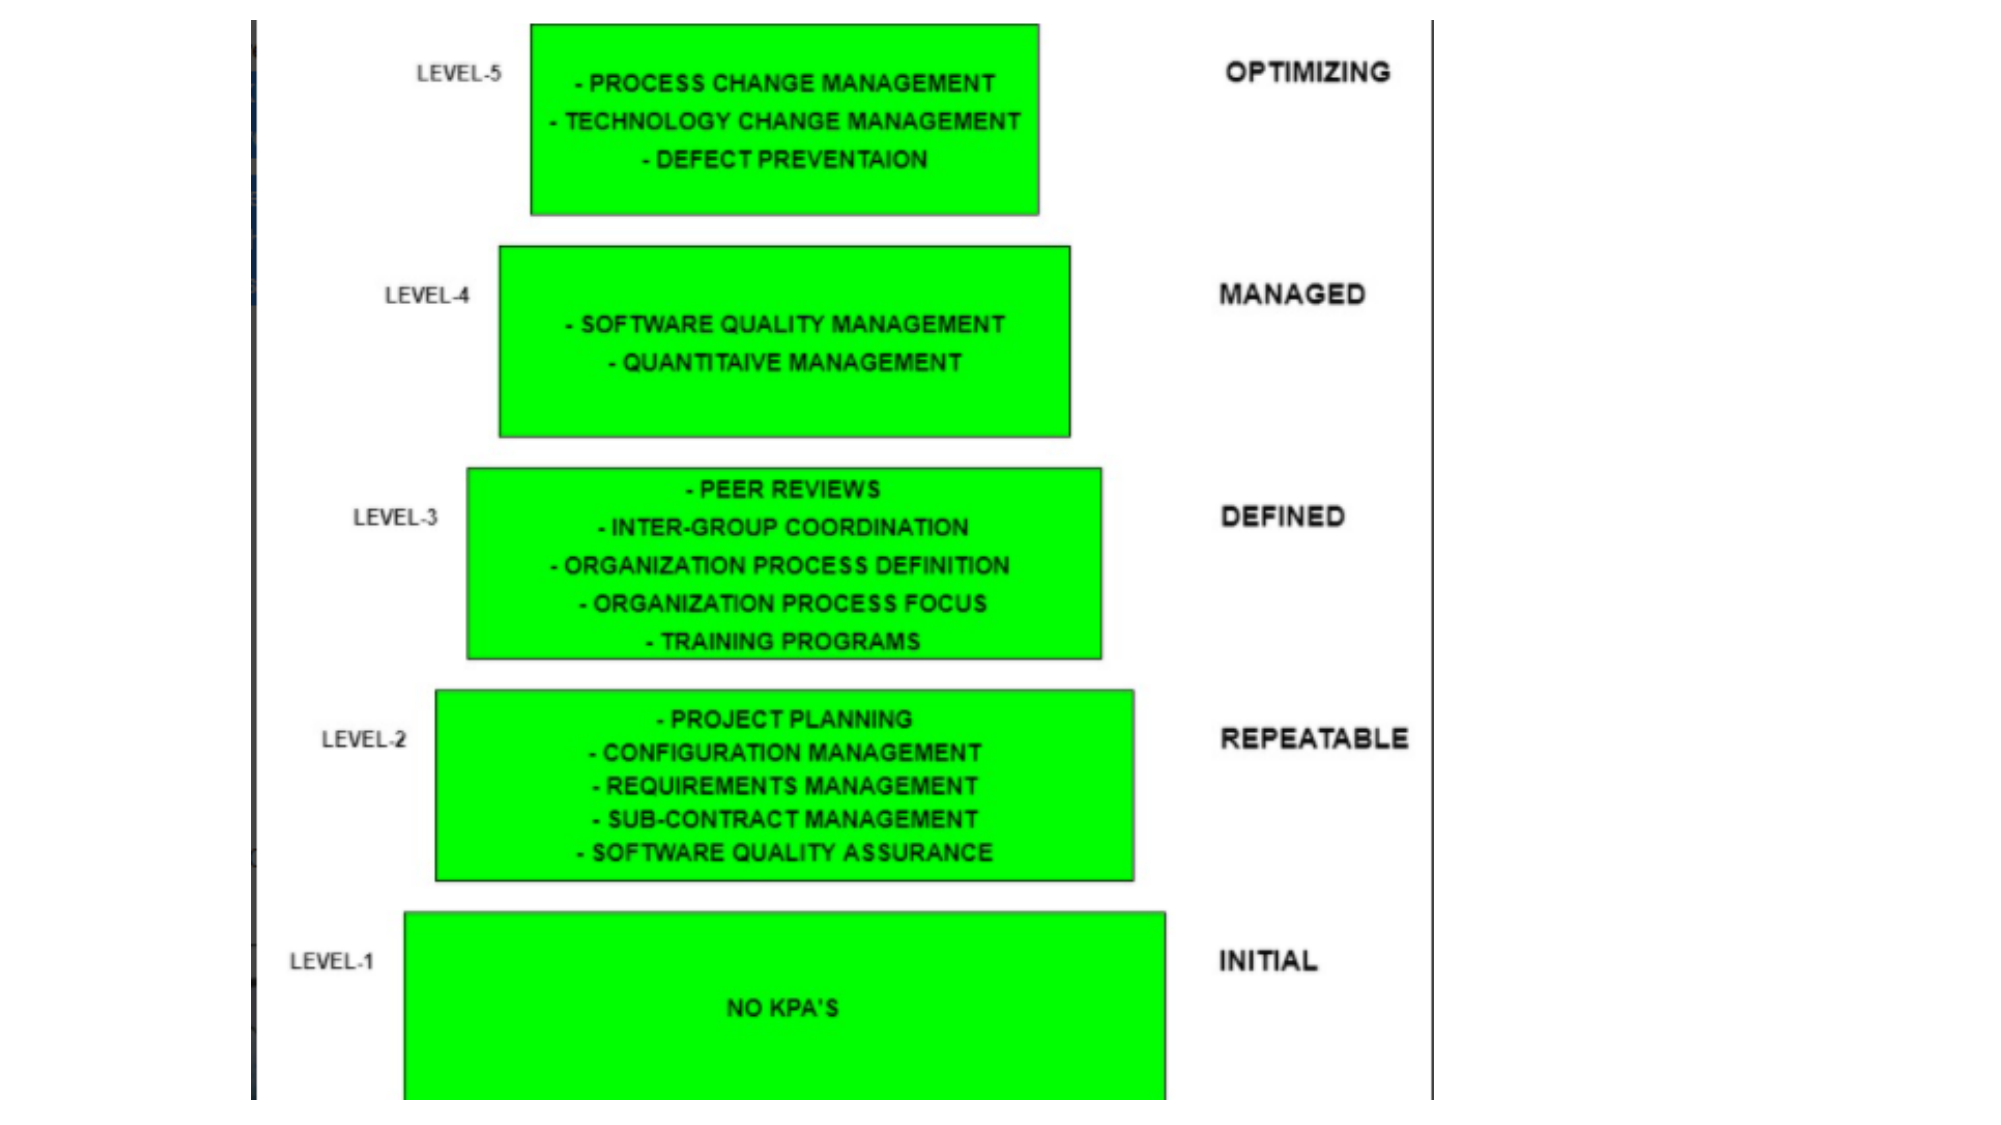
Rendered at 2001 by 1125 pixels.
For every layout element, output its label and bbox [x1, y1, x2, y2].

picture [251, 20, 1435, 1100]
